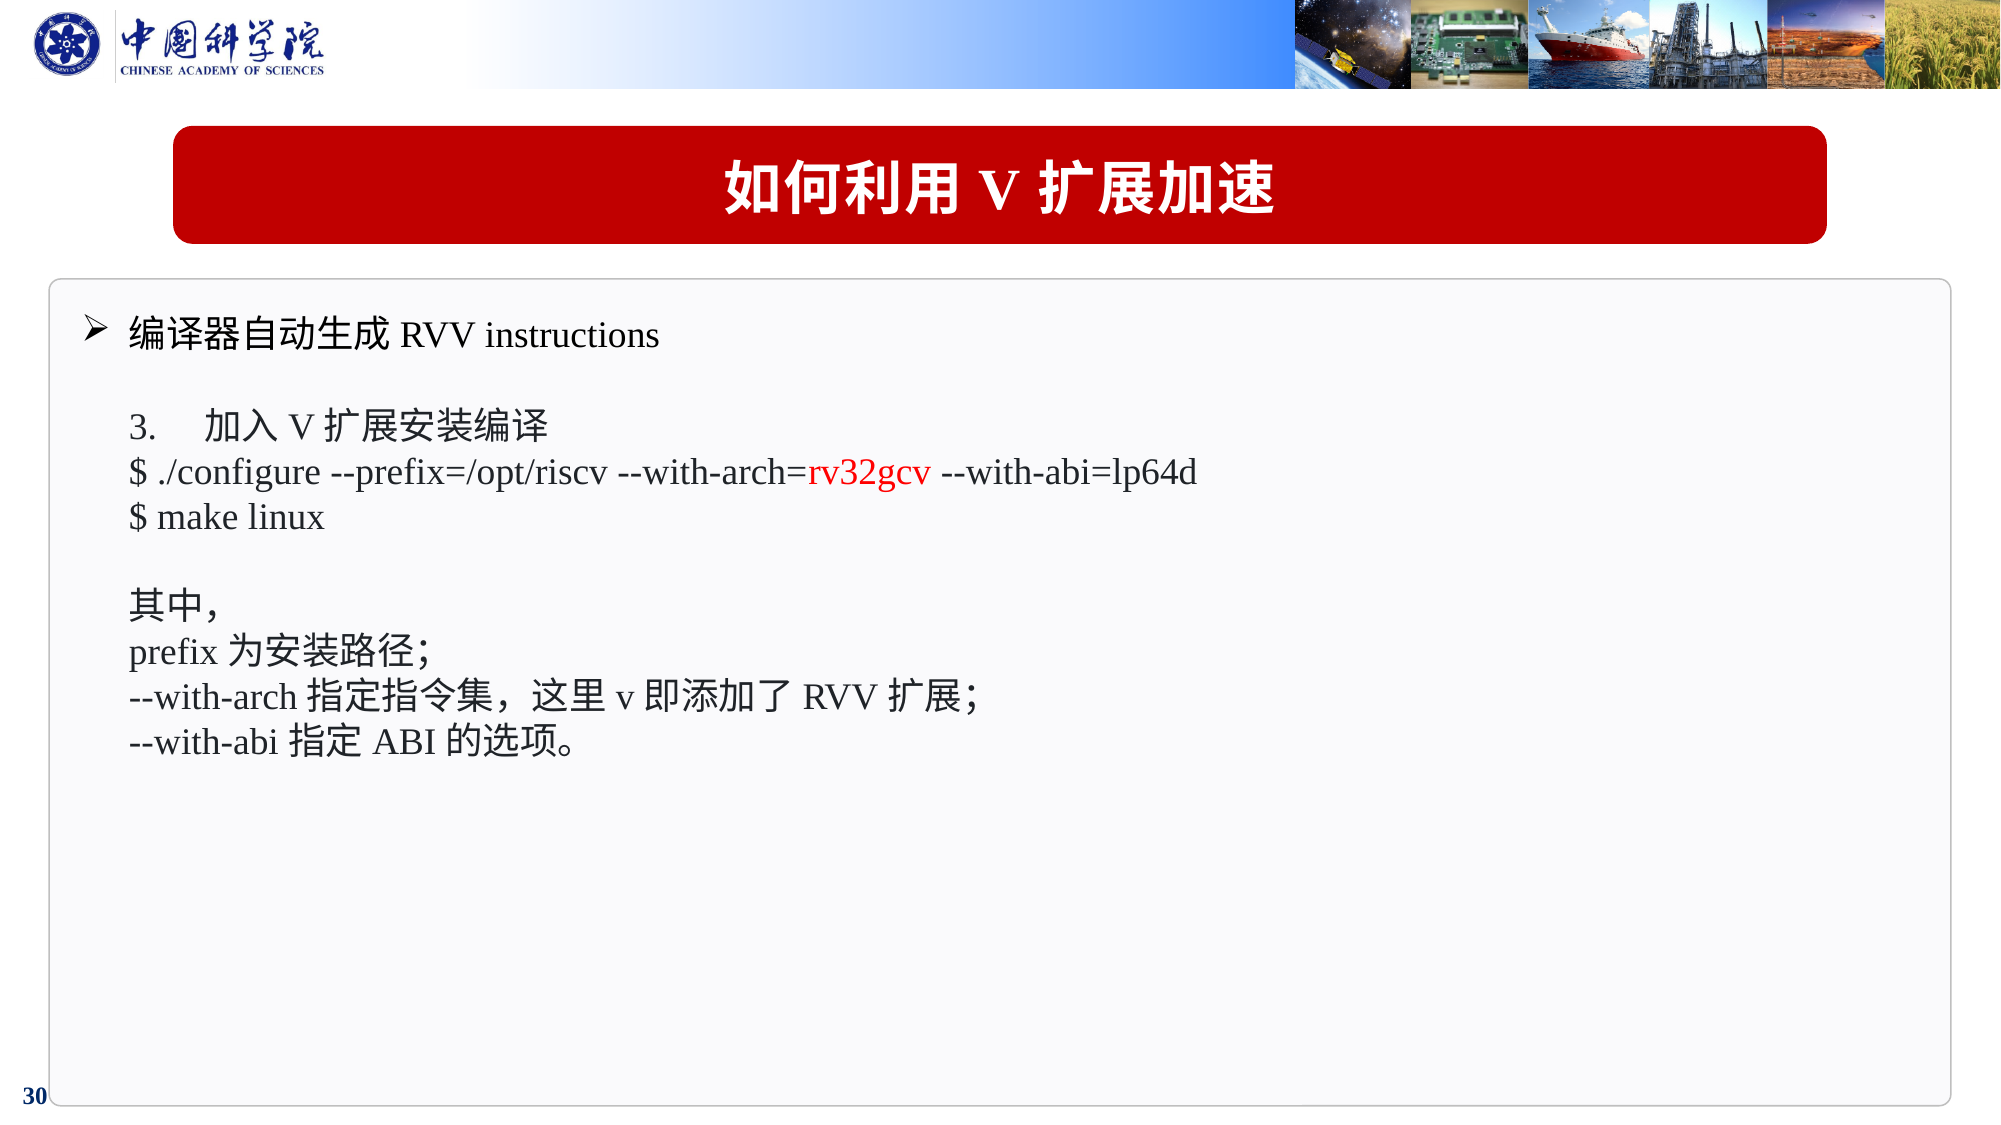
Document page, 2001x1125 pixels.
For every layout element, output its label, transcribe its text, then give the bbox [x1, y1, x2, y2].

text_box [49, 278, 1951, 1106]
text_box 如何利用V扩展加速 [173, 125, 1827, 244]
text_box 编译器自动生成RVV instructions [66, 302, 1142, 363]
picture [29, 10, 327, 83]
text_box 3. 加入V扩展安装编译 $ ./configure --prefix=/opt/riscv --with-arch=rv32gcv --with-abi=lp64d $ make linux 其中， prefix为安装路径； --with-arch指定指令集，这里v即添加了RVV扩展； --with-abi指定ABI的选项。 [114, 349, 1922, 770]
picture [1295, 0, 2001, 89]
